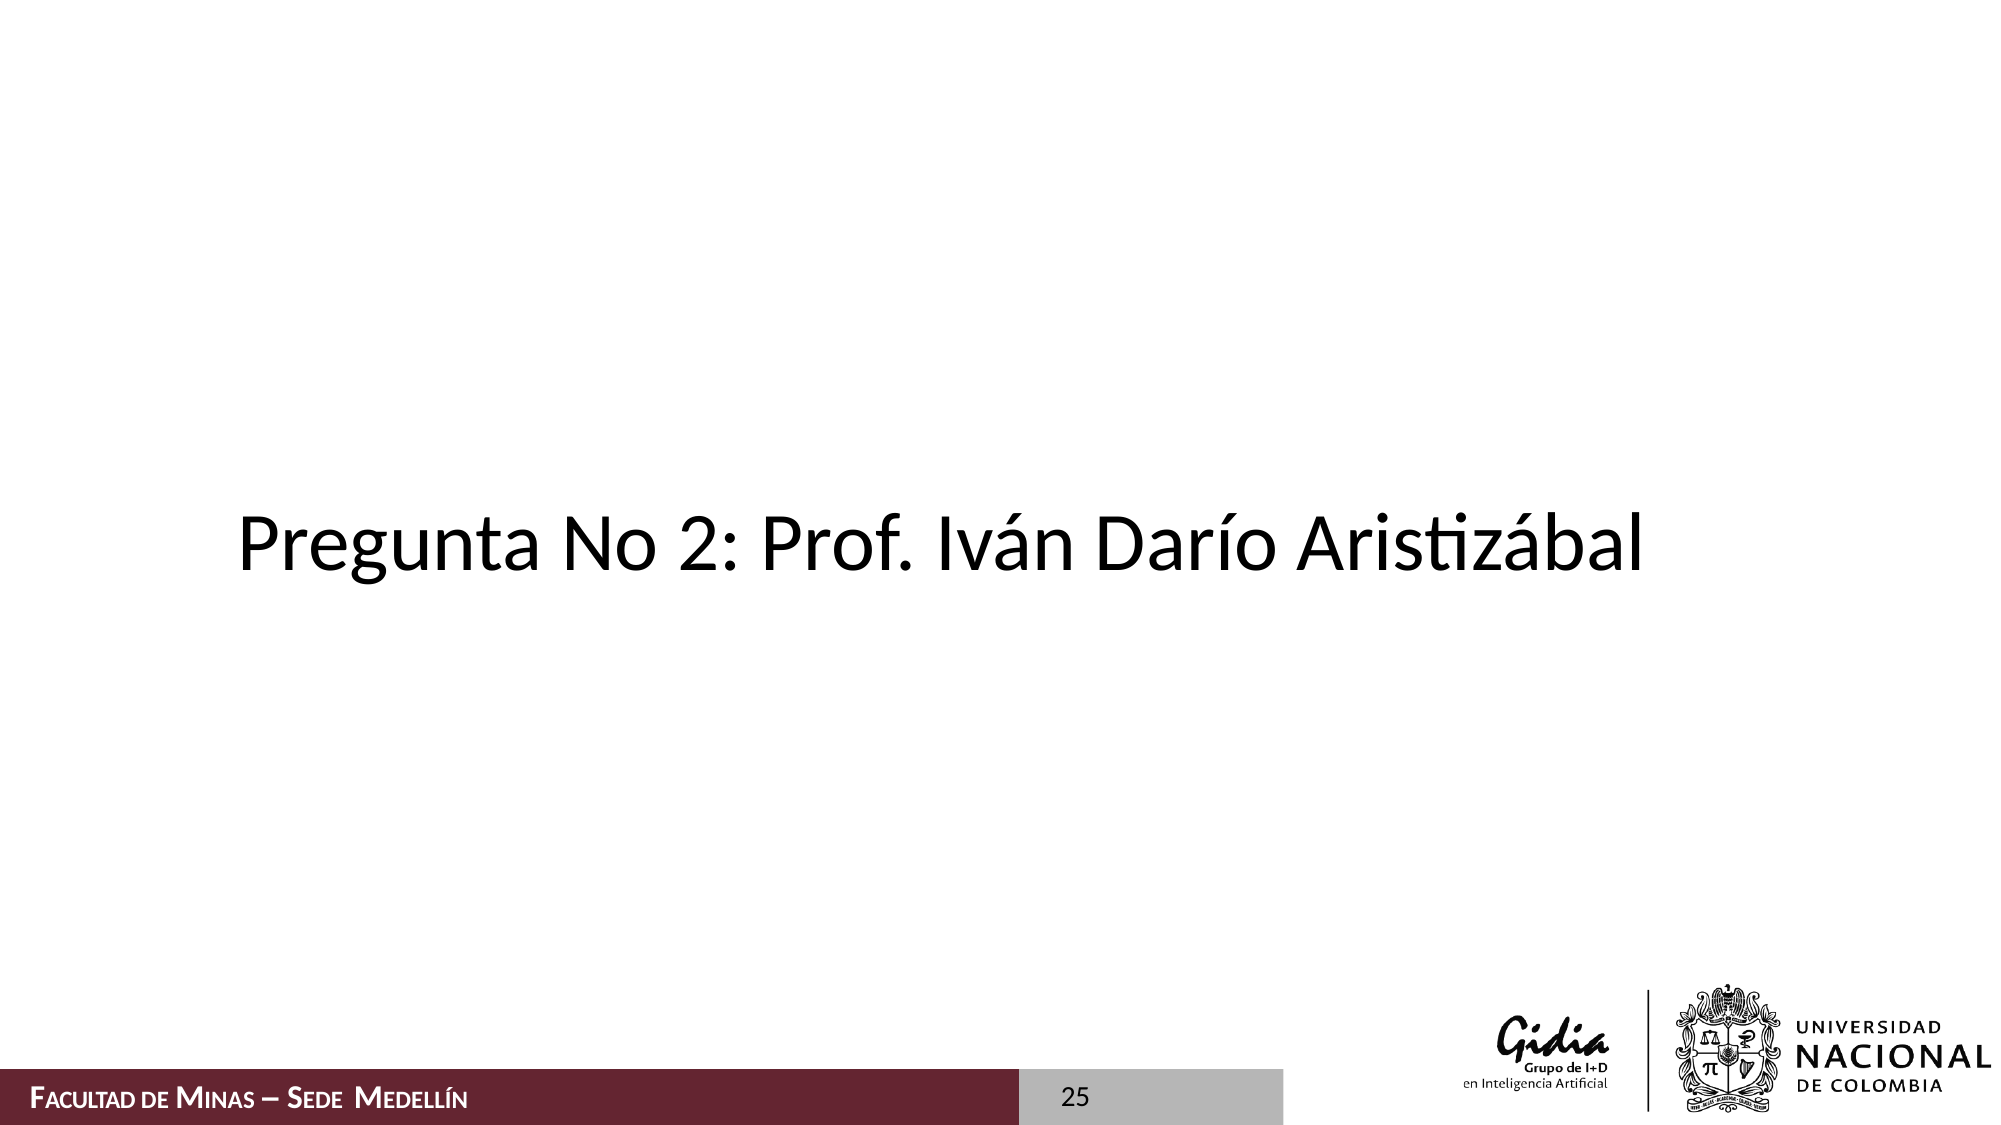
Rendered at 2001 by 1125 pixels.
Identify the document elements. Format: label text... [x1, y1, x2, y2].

slide_number 25 [1054, 1082, 1097, 1116]
title Pregunta No 2: Prof. Iván Darío Aristizábal [237, 487, 1863, 588]
picture [1463, 983, 1992, 1113]
